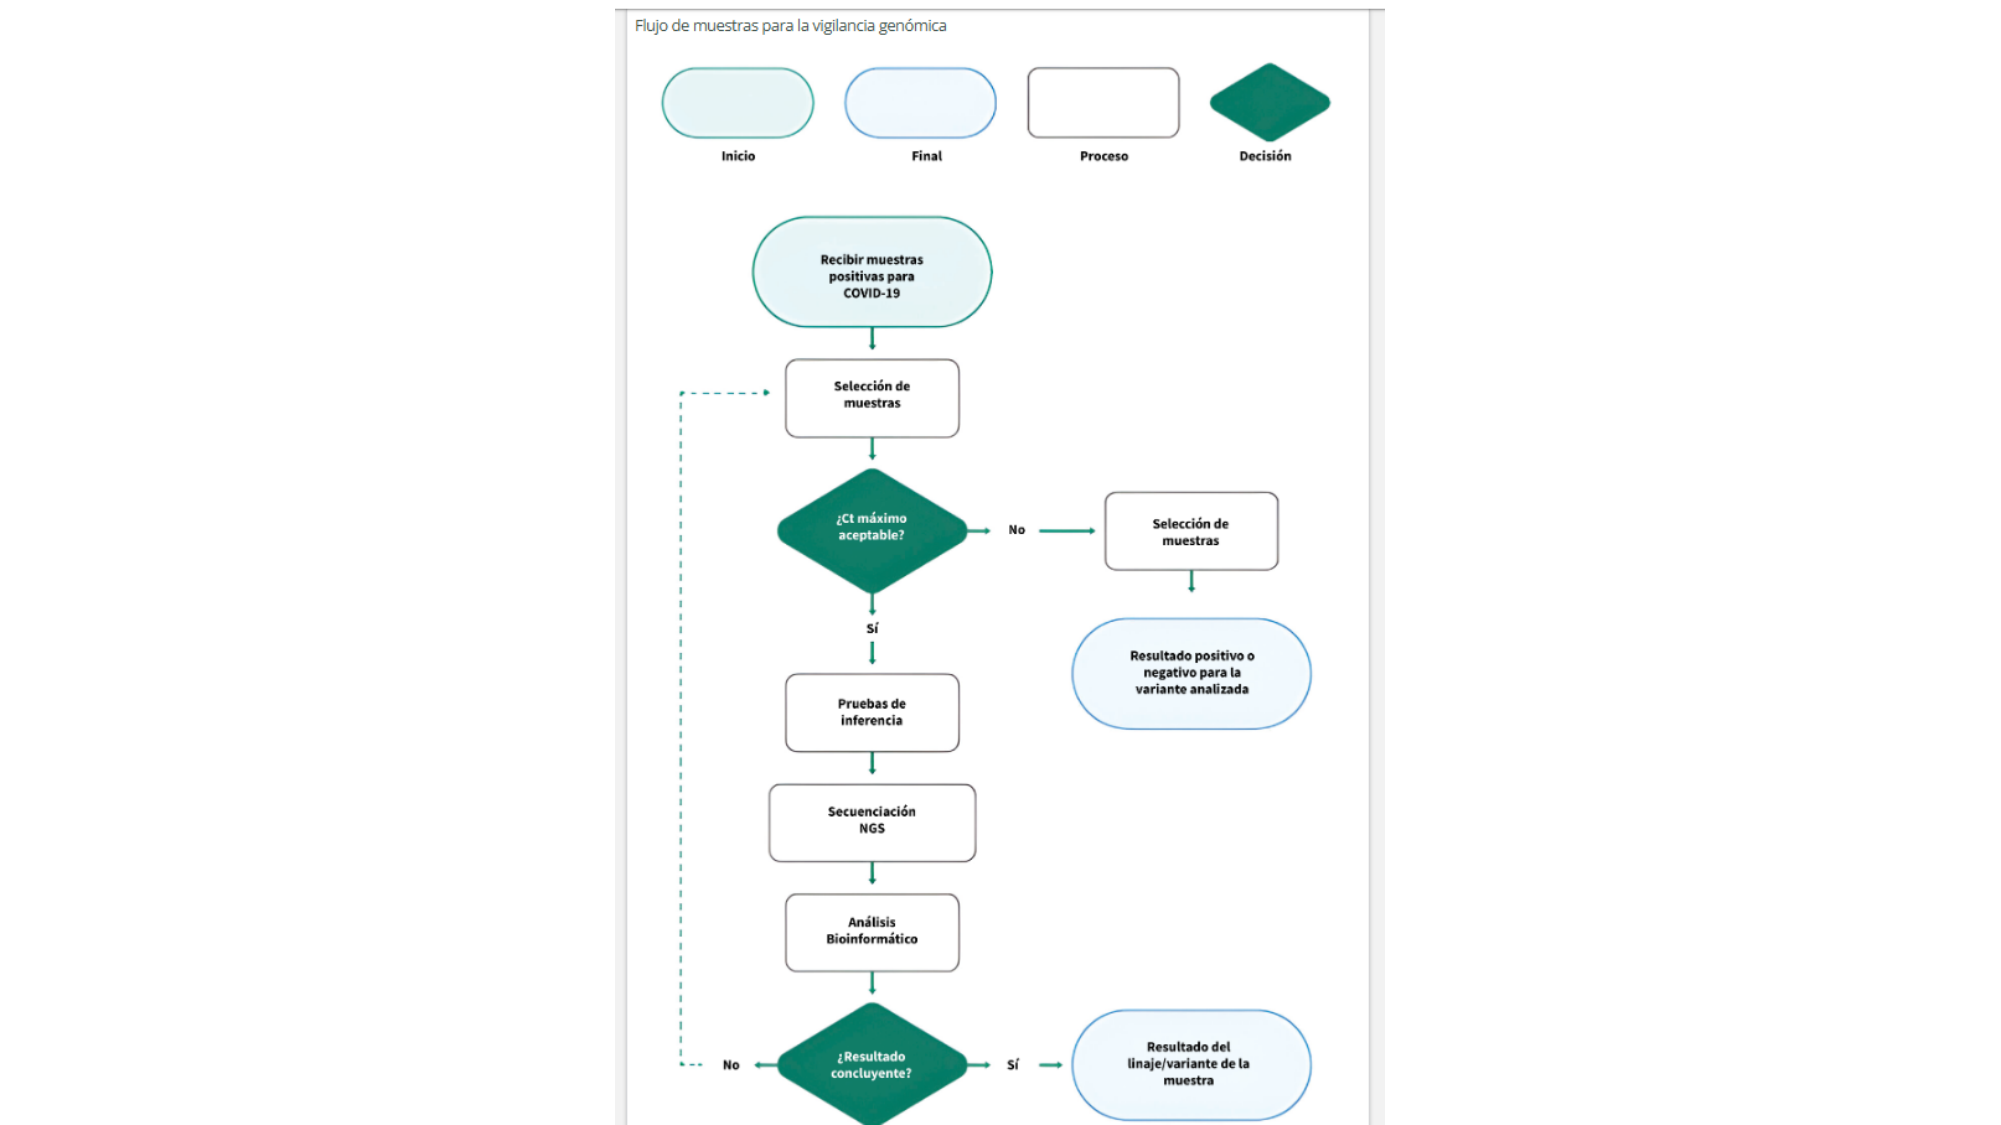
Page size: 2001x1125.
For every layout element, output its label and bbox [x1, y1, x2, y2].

picture [615, 0, 1385, 1125]
